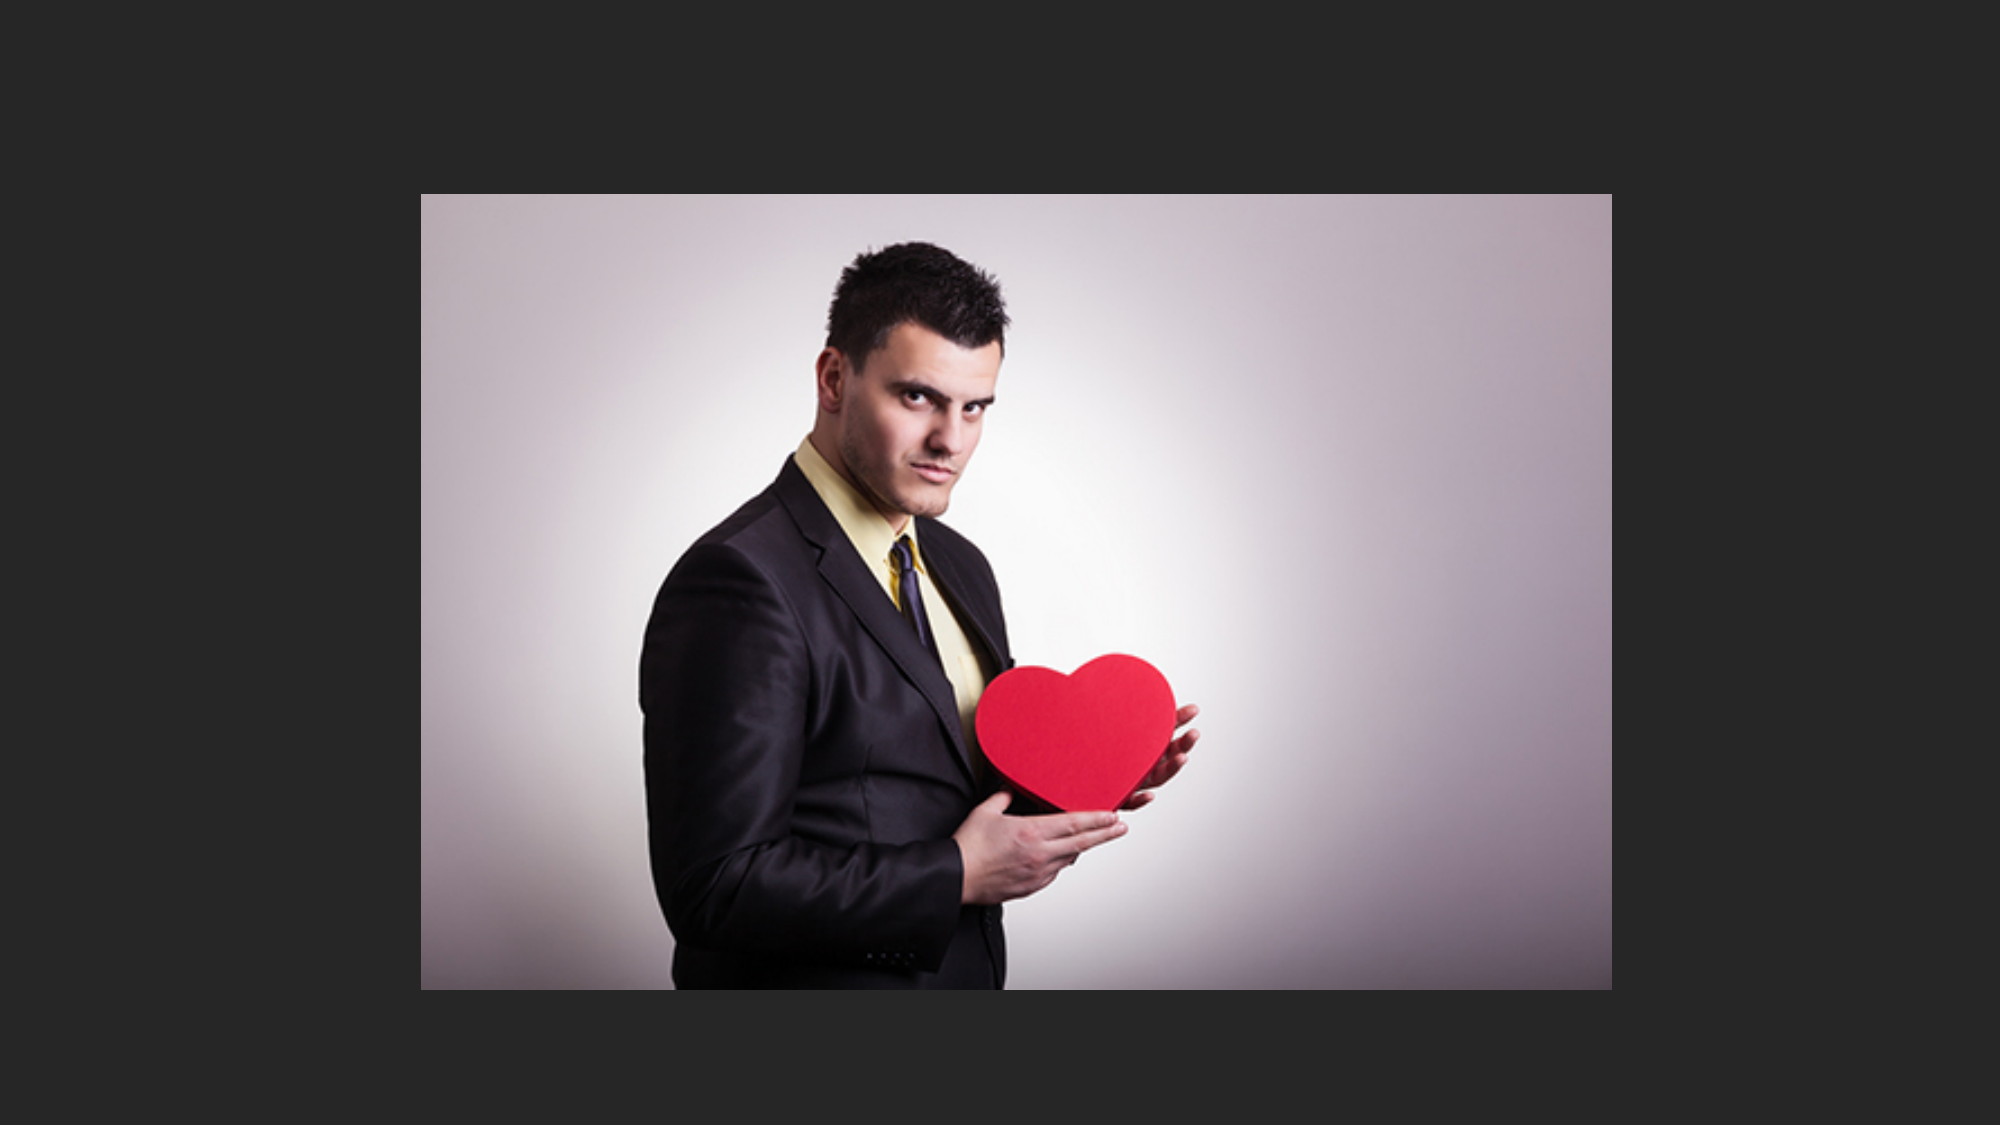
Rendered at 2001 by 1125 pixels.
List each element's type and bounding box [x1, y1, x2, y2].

picture [420, 194, 1612, 990]
